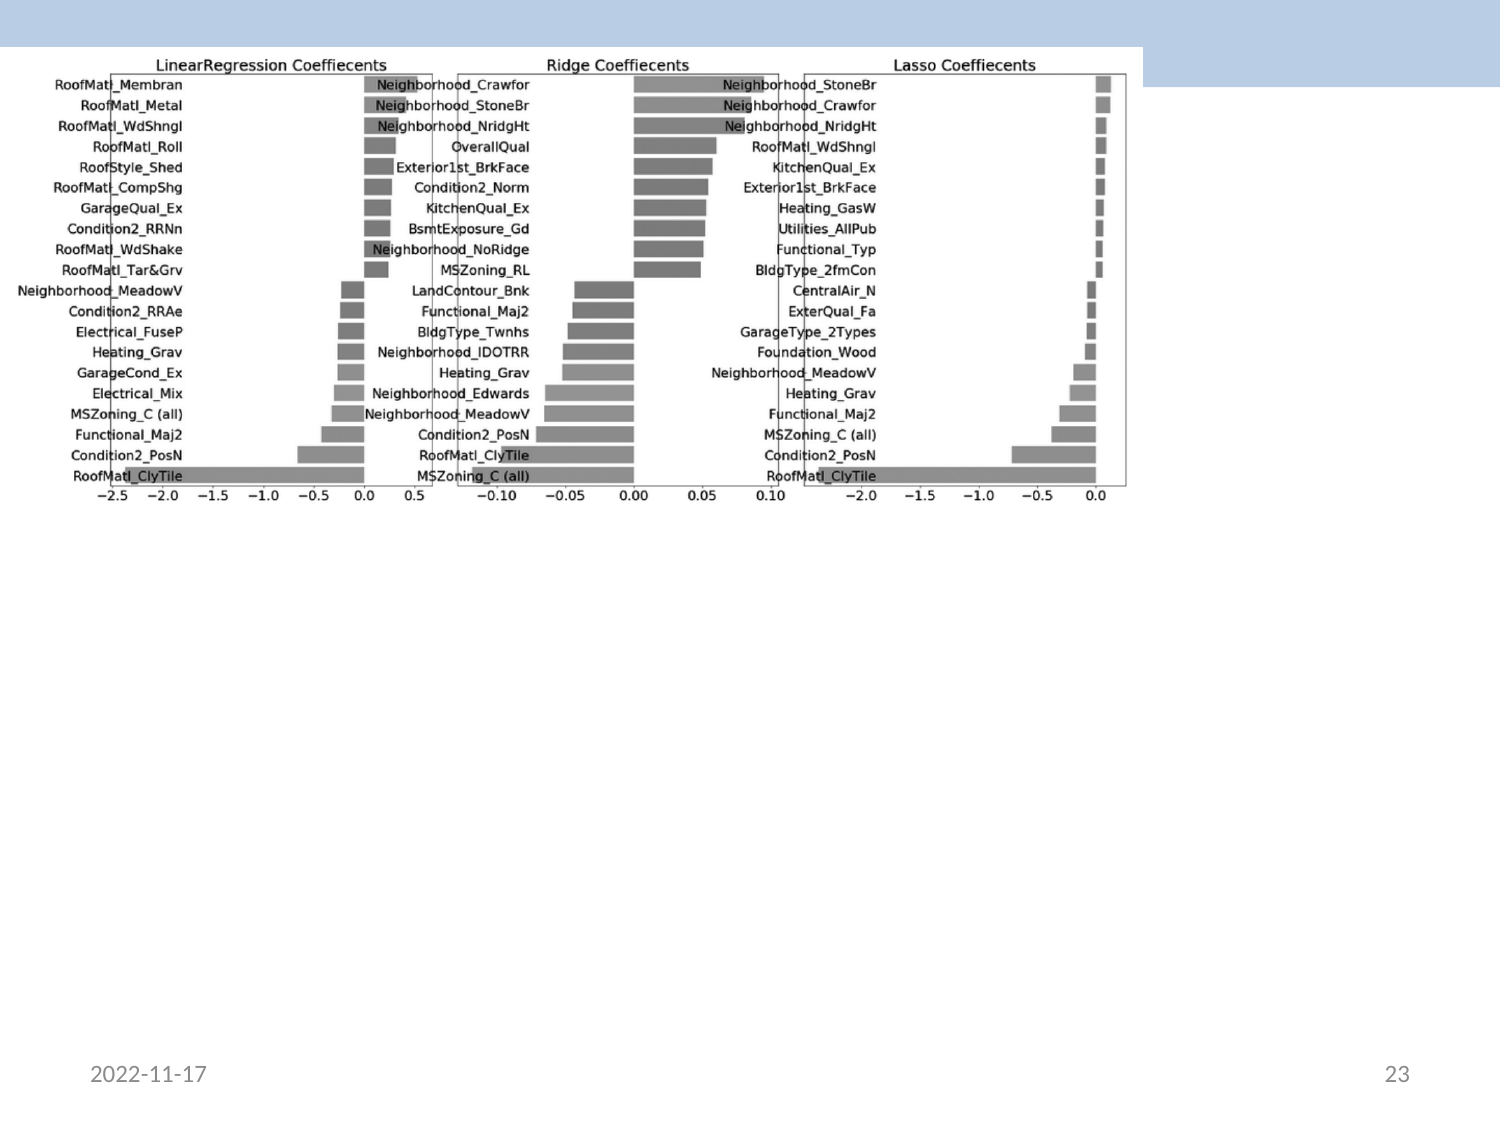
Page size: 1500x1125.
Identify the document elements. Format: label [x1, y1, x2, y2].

picture [0, 46, 1143, 511]
